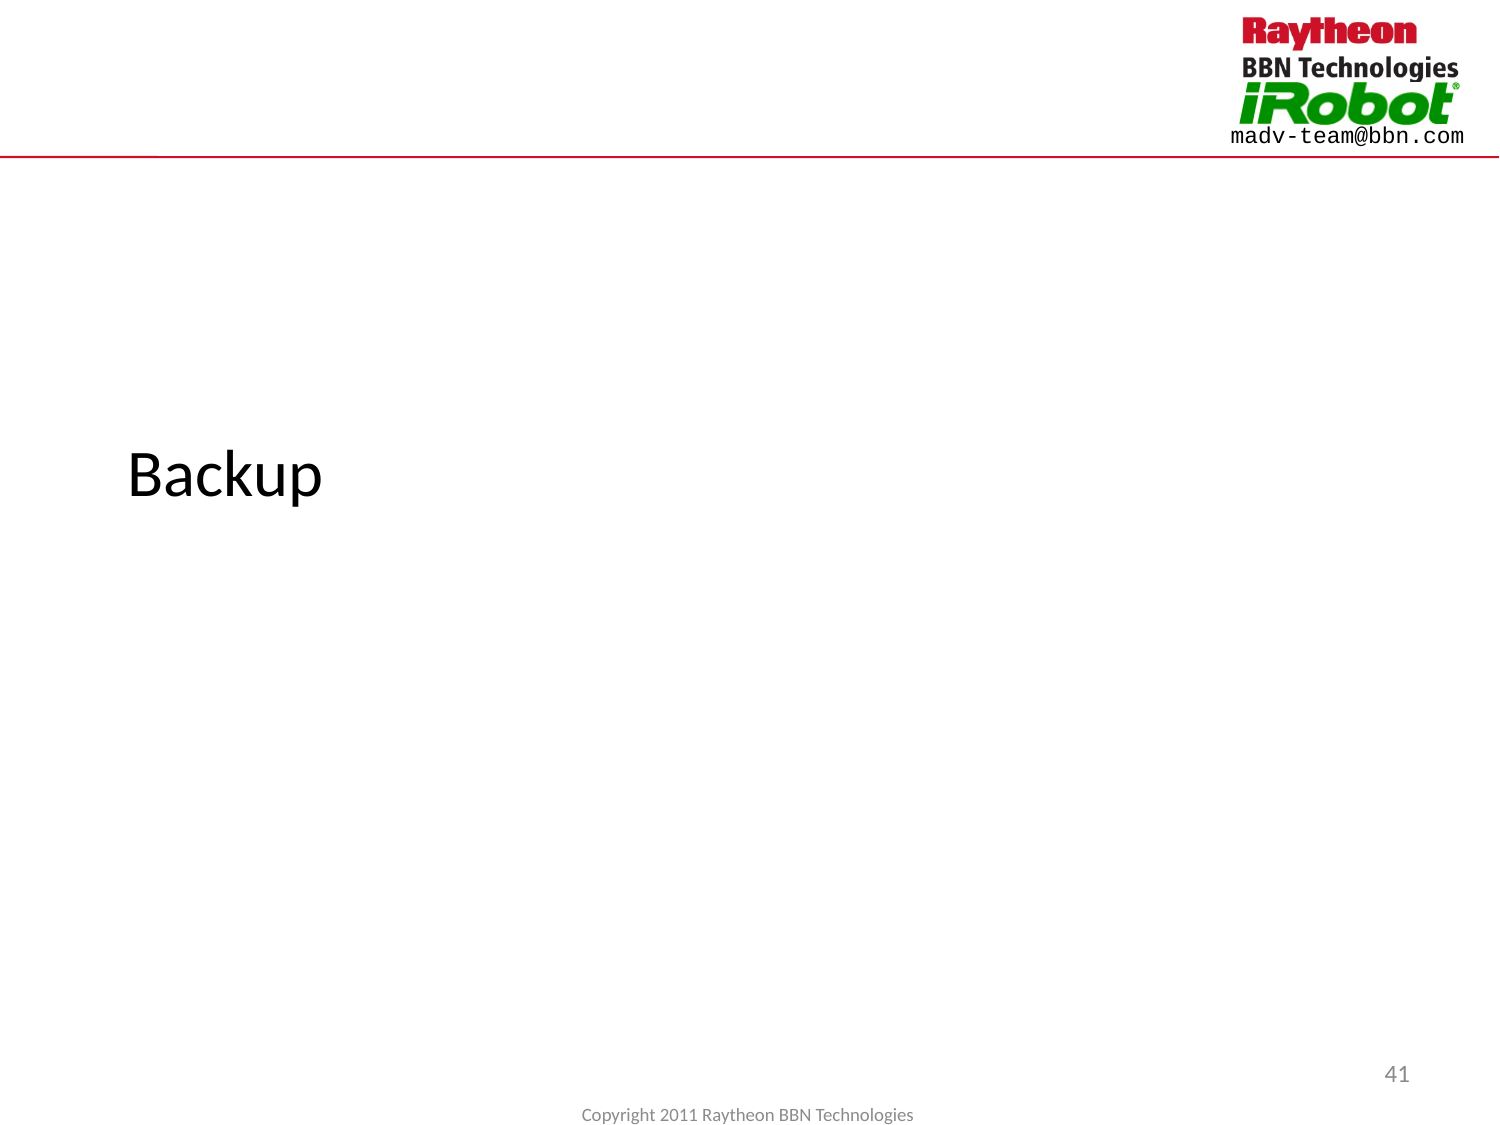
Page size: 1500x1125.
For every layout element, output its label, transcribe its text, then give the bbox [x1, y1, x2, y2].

title Backup [112, 349, 1388, 591]
picture [1239, 14, 1460, 125]
footer Copyright 2011 Raytheon BBN Technologies [512, 1102, 988, 1125]
slide_number 41 [1074, 1042, 1425, 1103]
